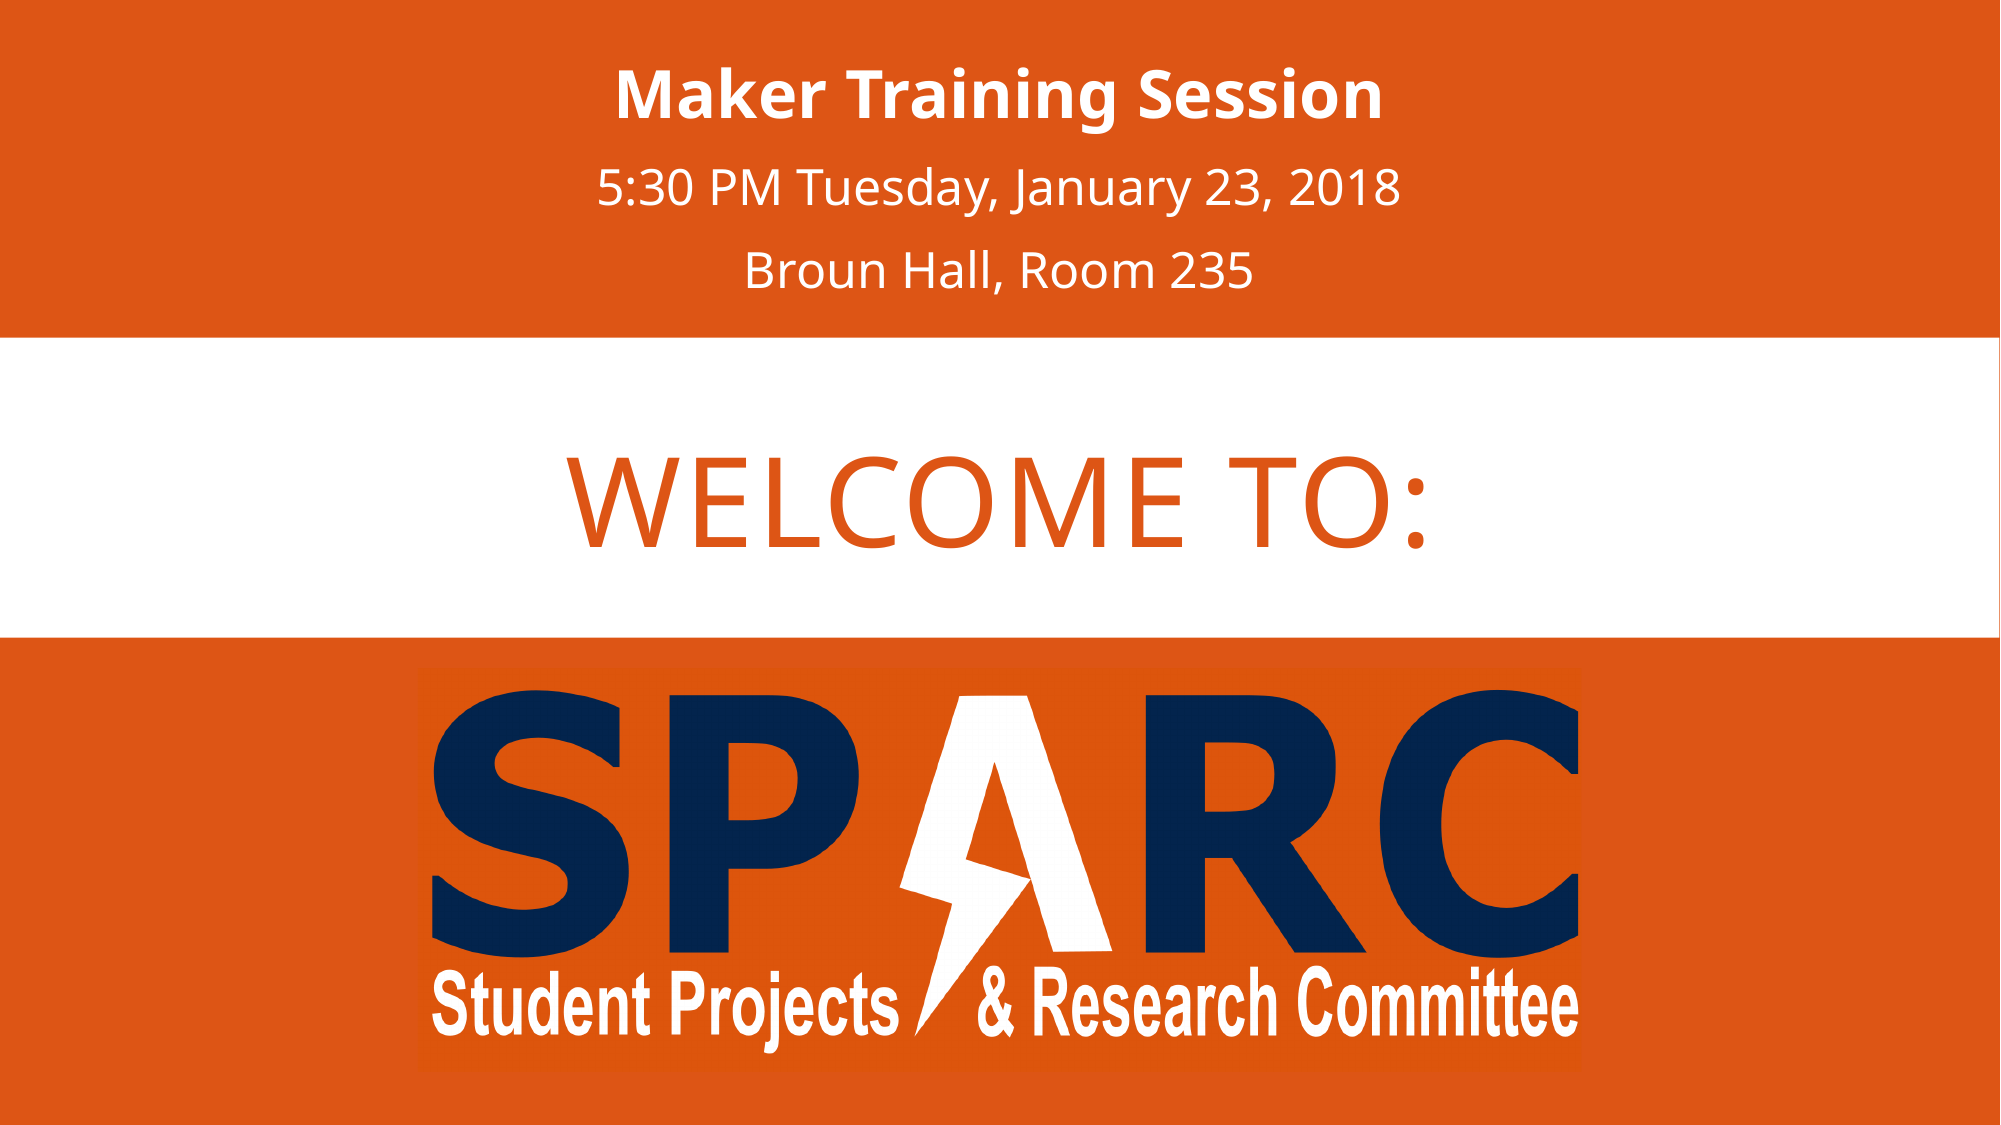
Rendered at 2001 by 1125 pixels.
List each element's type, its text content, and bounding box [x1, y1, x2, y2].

picture [417, 668, 1582, 1072]
title Welcome to: [386, 331, 1613, 691]
subtitle Maker Training Session 5:30 PM Tuesday, January 23, 2018 Broun Hall, Room 235 [460, 53, 1539, 312]
